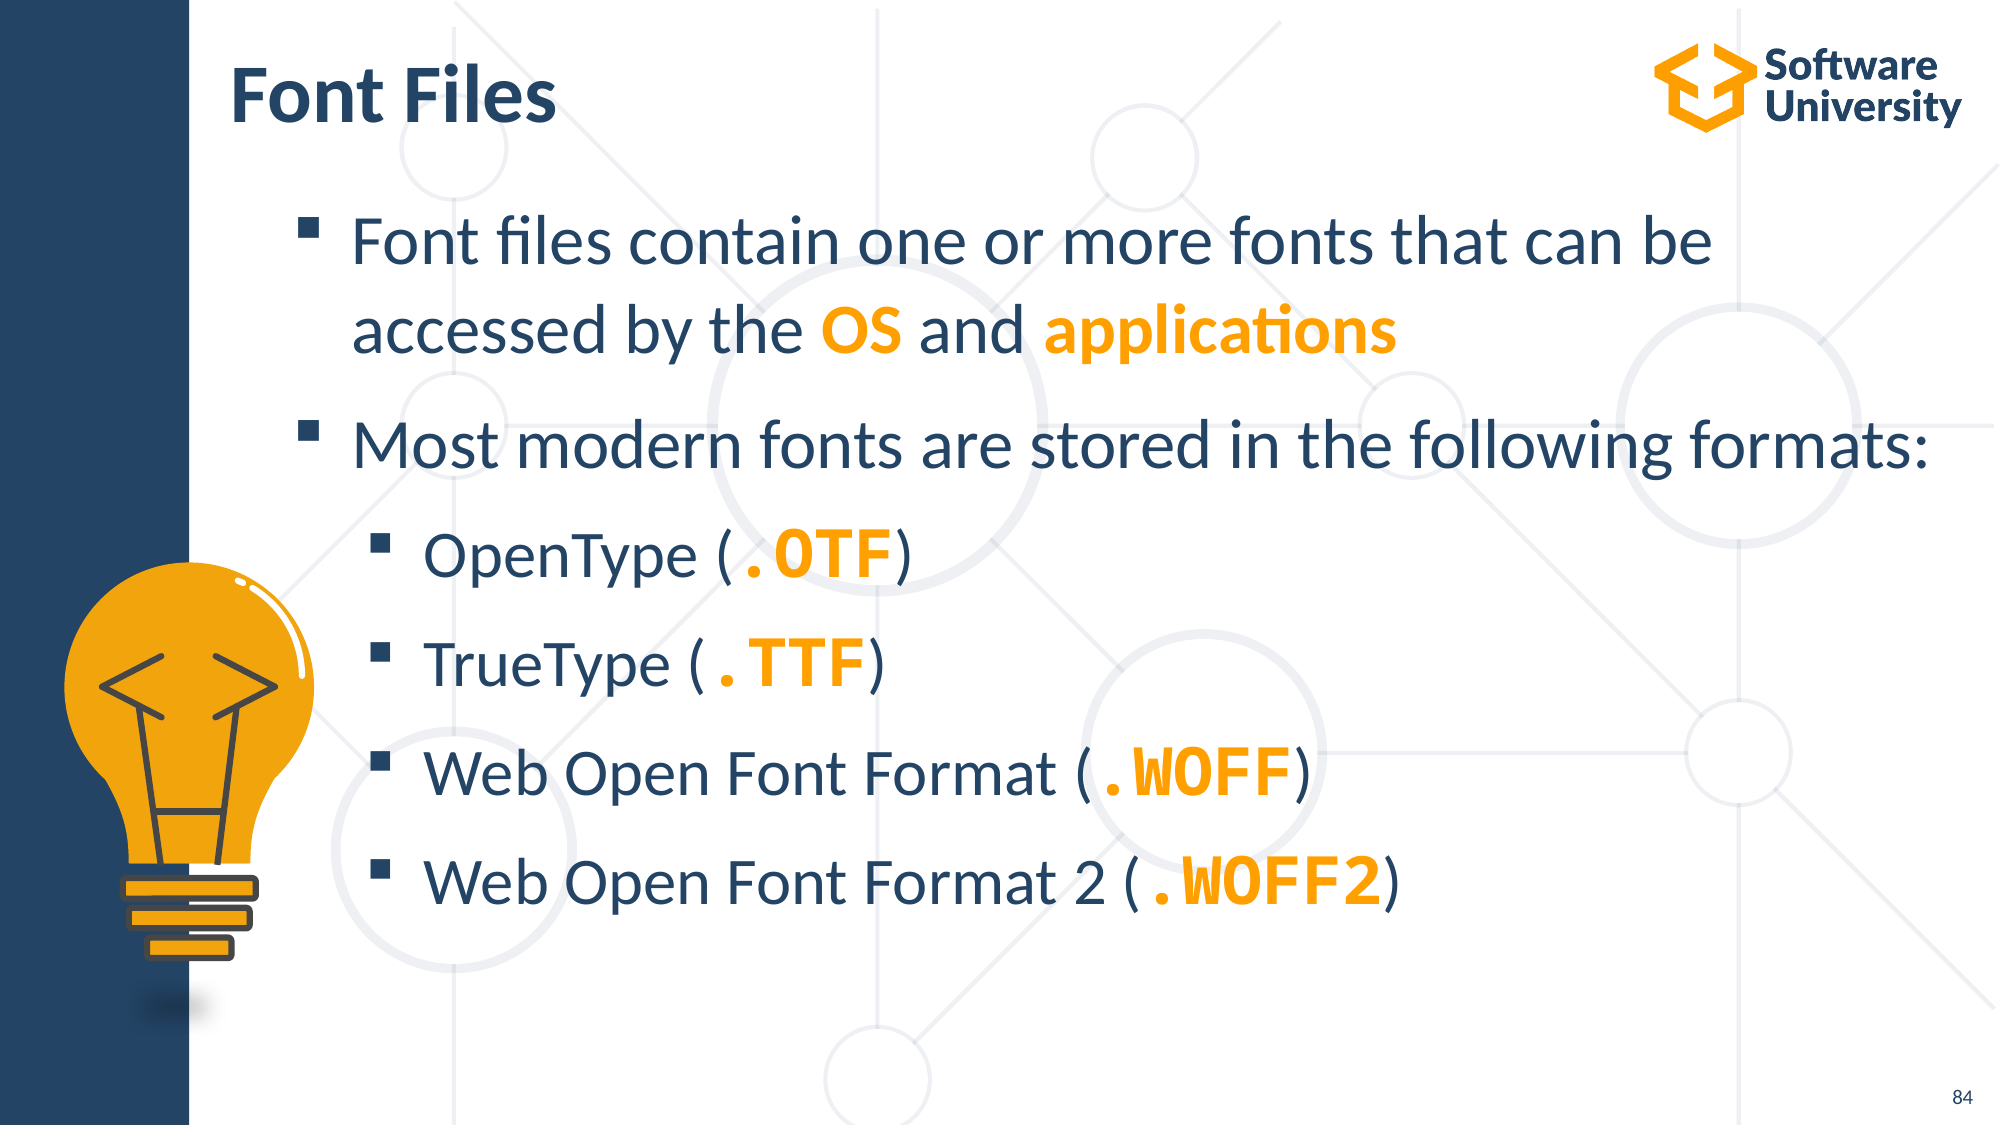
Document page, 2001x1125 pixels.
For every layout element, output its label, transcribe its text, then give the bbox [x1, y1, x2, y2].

picture [1641, 31, 1973, 145]
title Font Files [212, 16, 1628, 162]
text_box 84 [1927, 1067, 1989, 1117]
list Font files contain one or more fonts that can be accessed by the OS and applications Most modern fonts are stored in the following formats: OpenType (.OTF) TrueType (.TTF) Web Open Font Format (.WOFF) Web Open Font Format 2 (.WOFF2) [274, 183, 1968, 1094]
